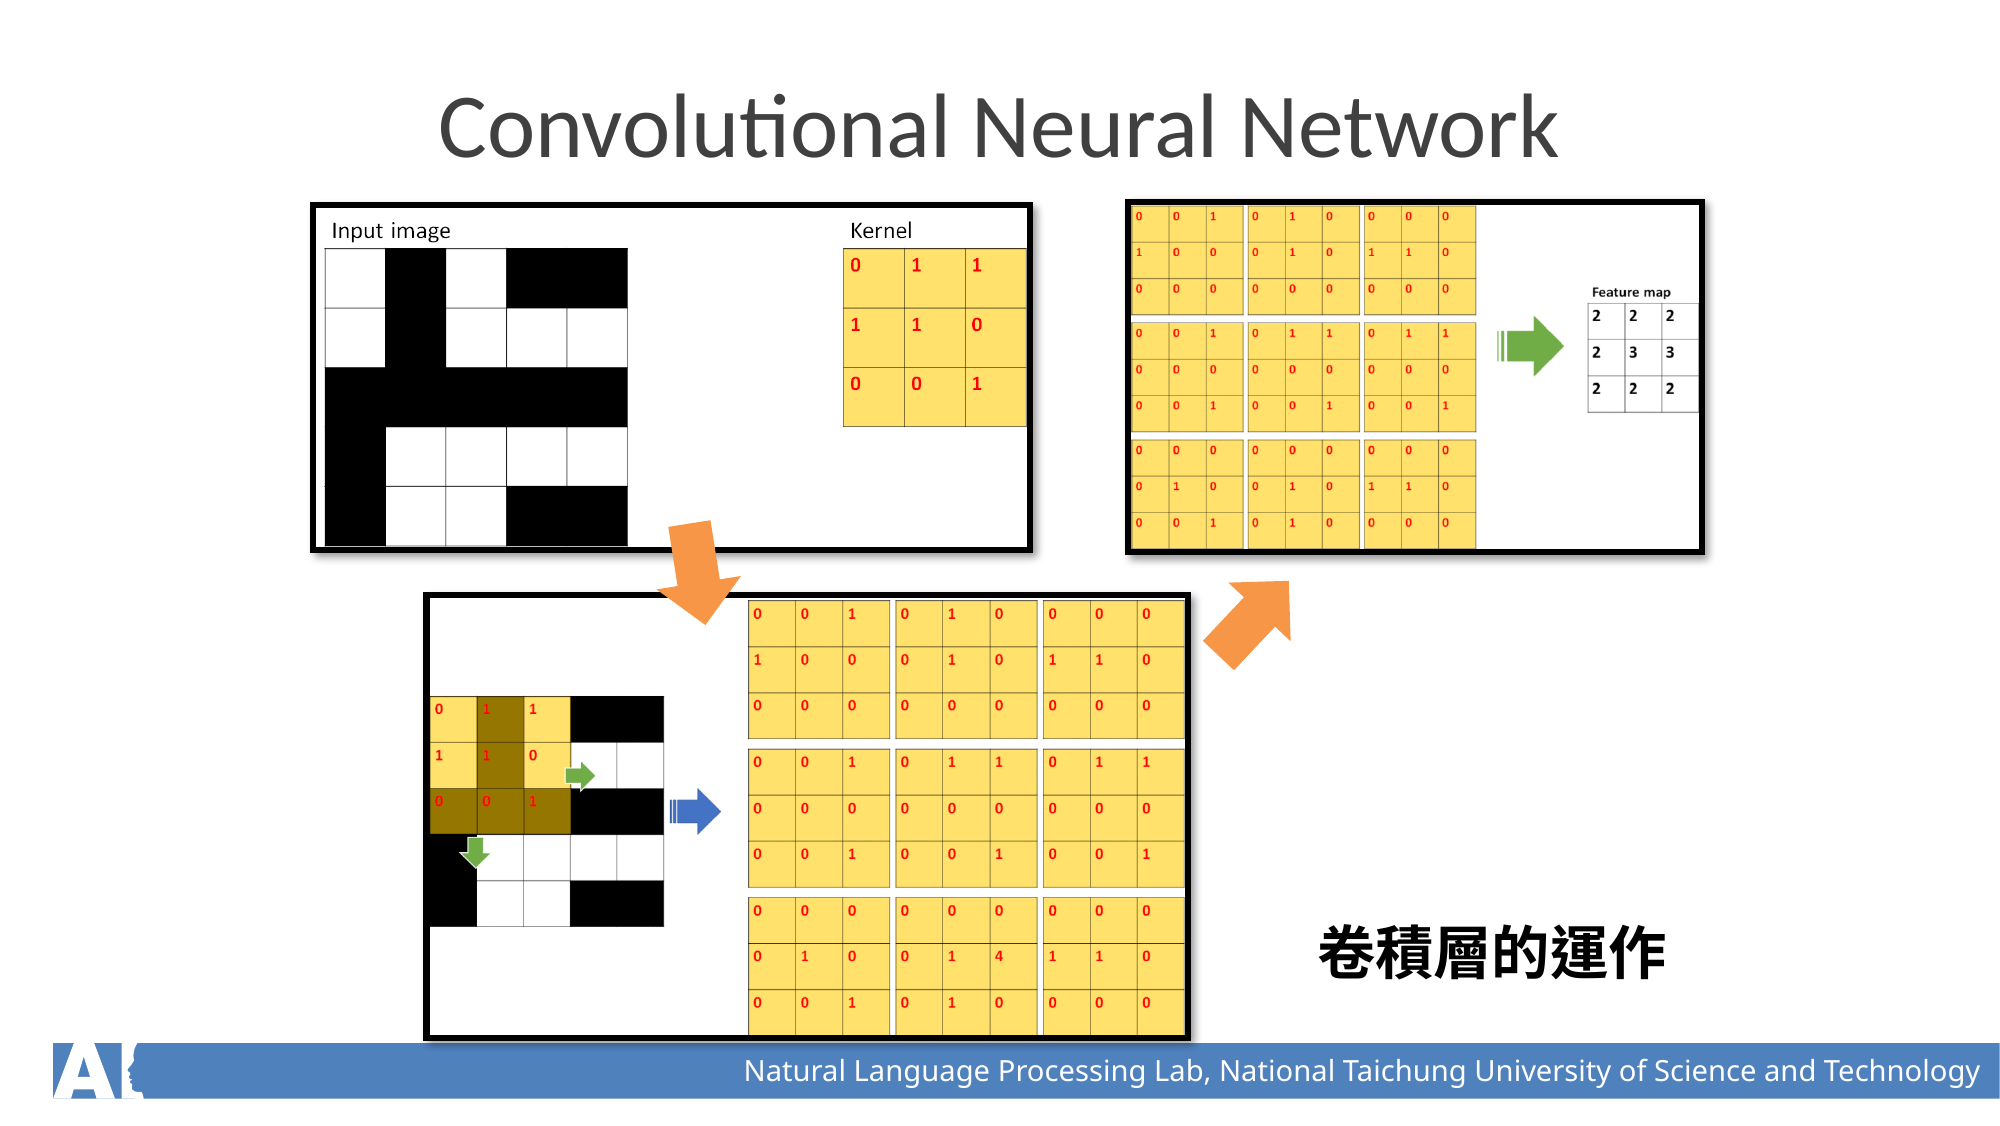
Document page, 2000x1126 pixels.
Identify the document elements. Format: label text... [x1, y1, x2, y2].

text_box Natural Language Processing Lab, National Taichung University of Science and Technology [728, 1045, 1997, 1096]
text_box [1200, 578, 1293, 673]
picture [429, 598, 1186, 1036]
picture [1130, 204, 1699, 550]
list Convolutional Neural Network [0, 55, 2000, 186]
picture [316, 208, 1027, 548]
text_box 卷積層的運作 [1302, 908, 1682, 994]
text_box [654, 555, 743, 596]
